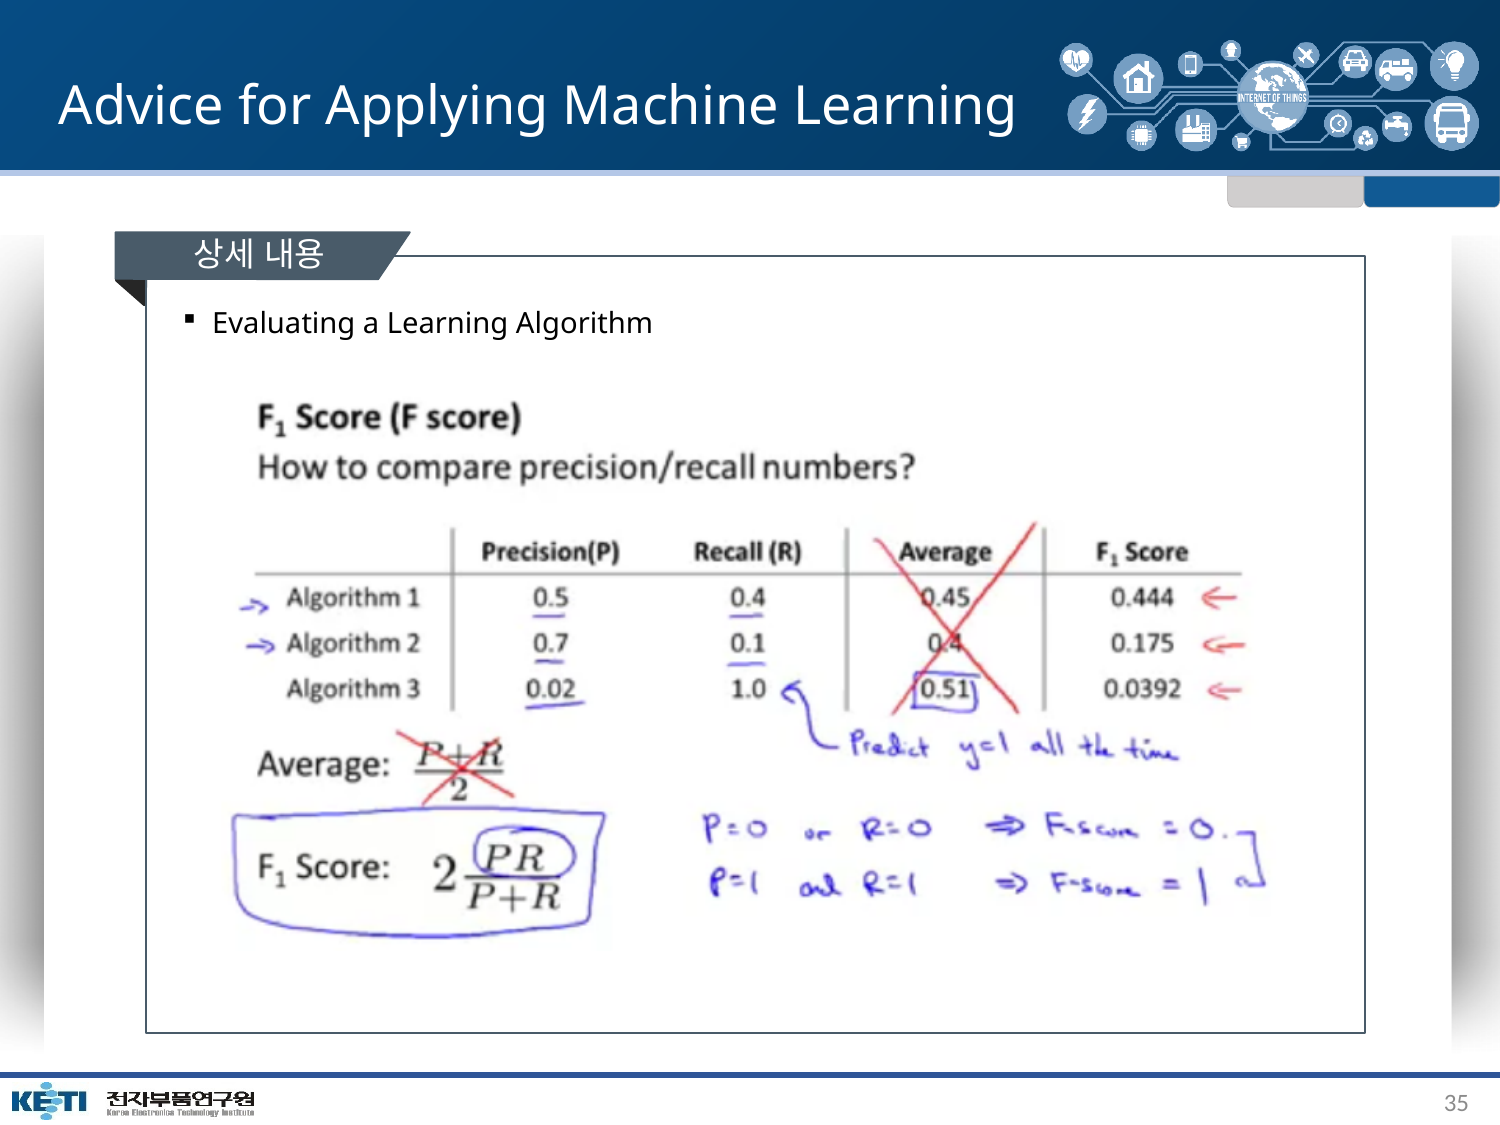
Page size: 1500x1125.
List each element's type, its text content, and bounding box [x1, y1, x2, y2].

slide_number 35 [1146, 1088, 1485, 1114]
picture [220, 395, 1292, 952]
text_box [115, 231, 1366, 1034]
title Advice for Applying Machine Learning [43, 66, 1052, 149]
picture [12, 1082, 254, 1120]
